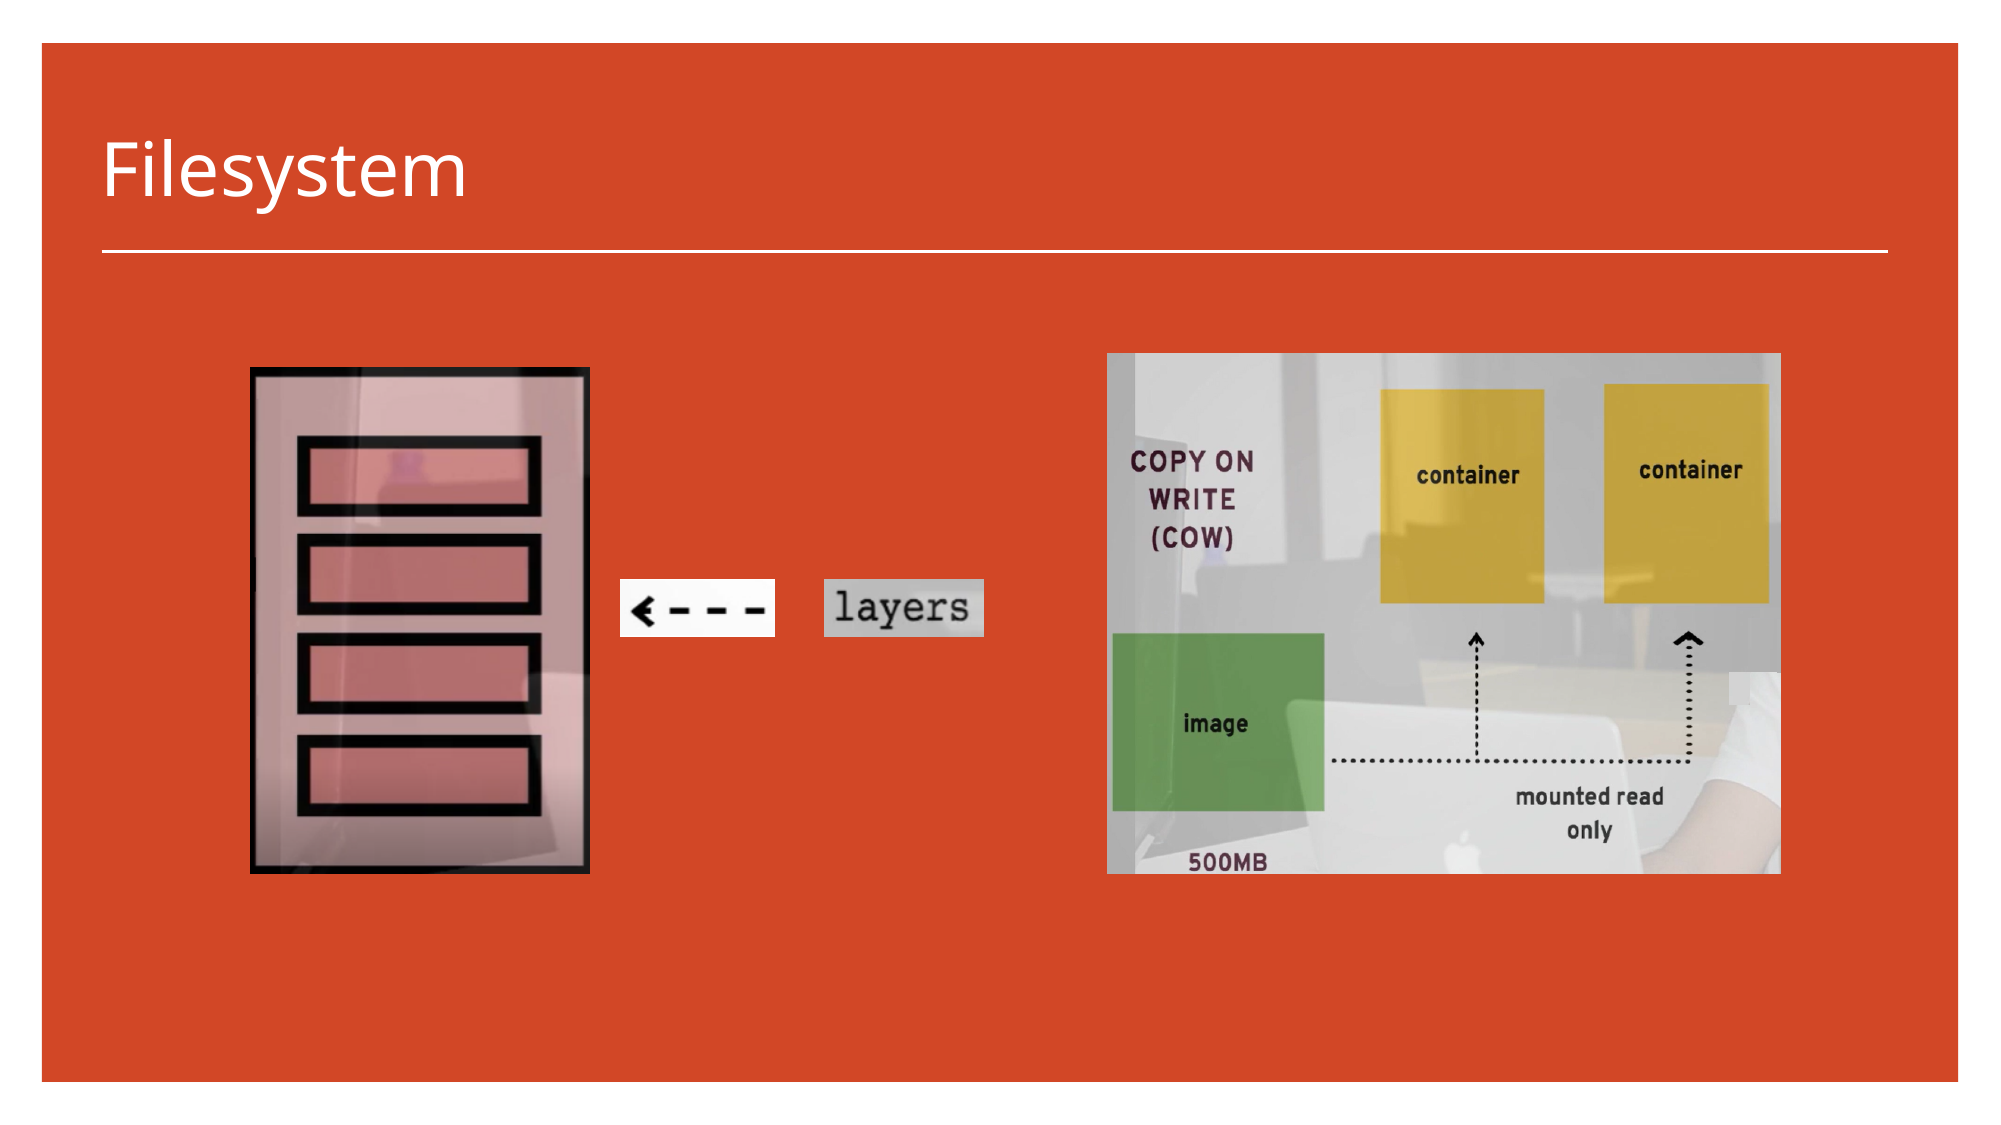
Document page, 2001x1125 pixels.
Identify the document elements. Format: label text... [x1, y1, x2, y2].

title Filesystem [85, 113, 1214, 219]
picture [824, 579, 984, 637]
picture [1107, 353, 1781, 874]
picture [620, 579, 775, 637]
picture [250, 367, 590, 874]
